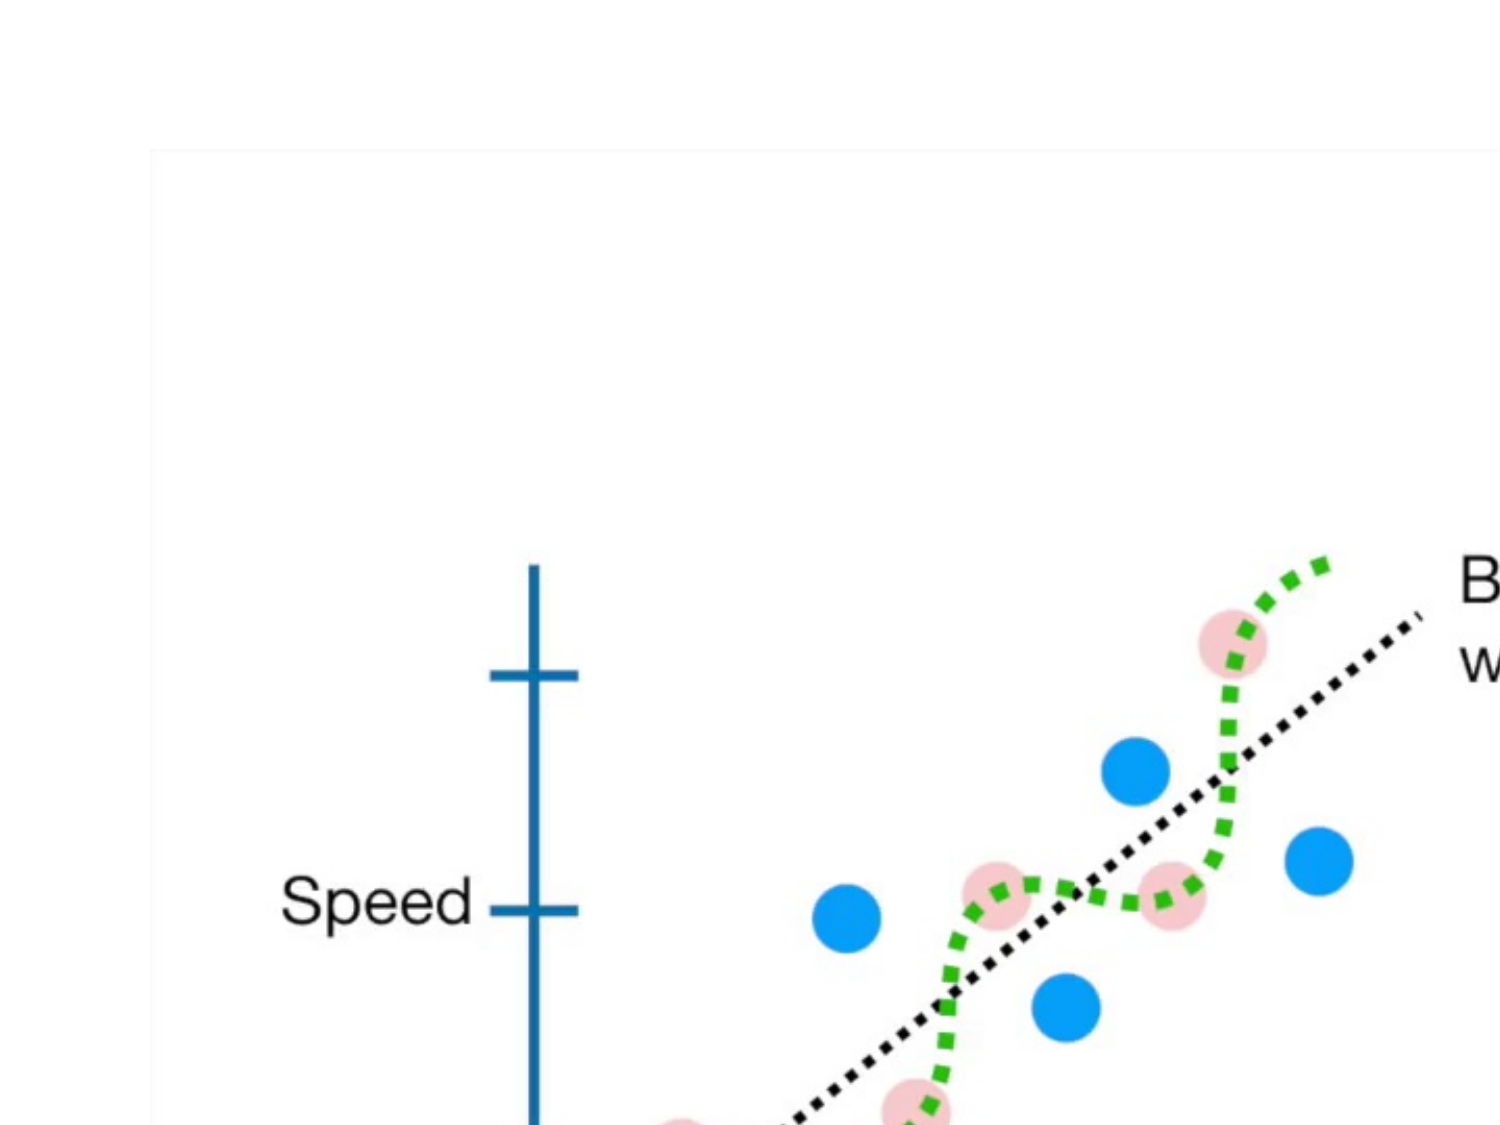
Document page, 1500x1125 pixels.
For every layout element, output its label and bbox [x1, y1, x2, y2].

picture [149, 149, 1500, 1125]
